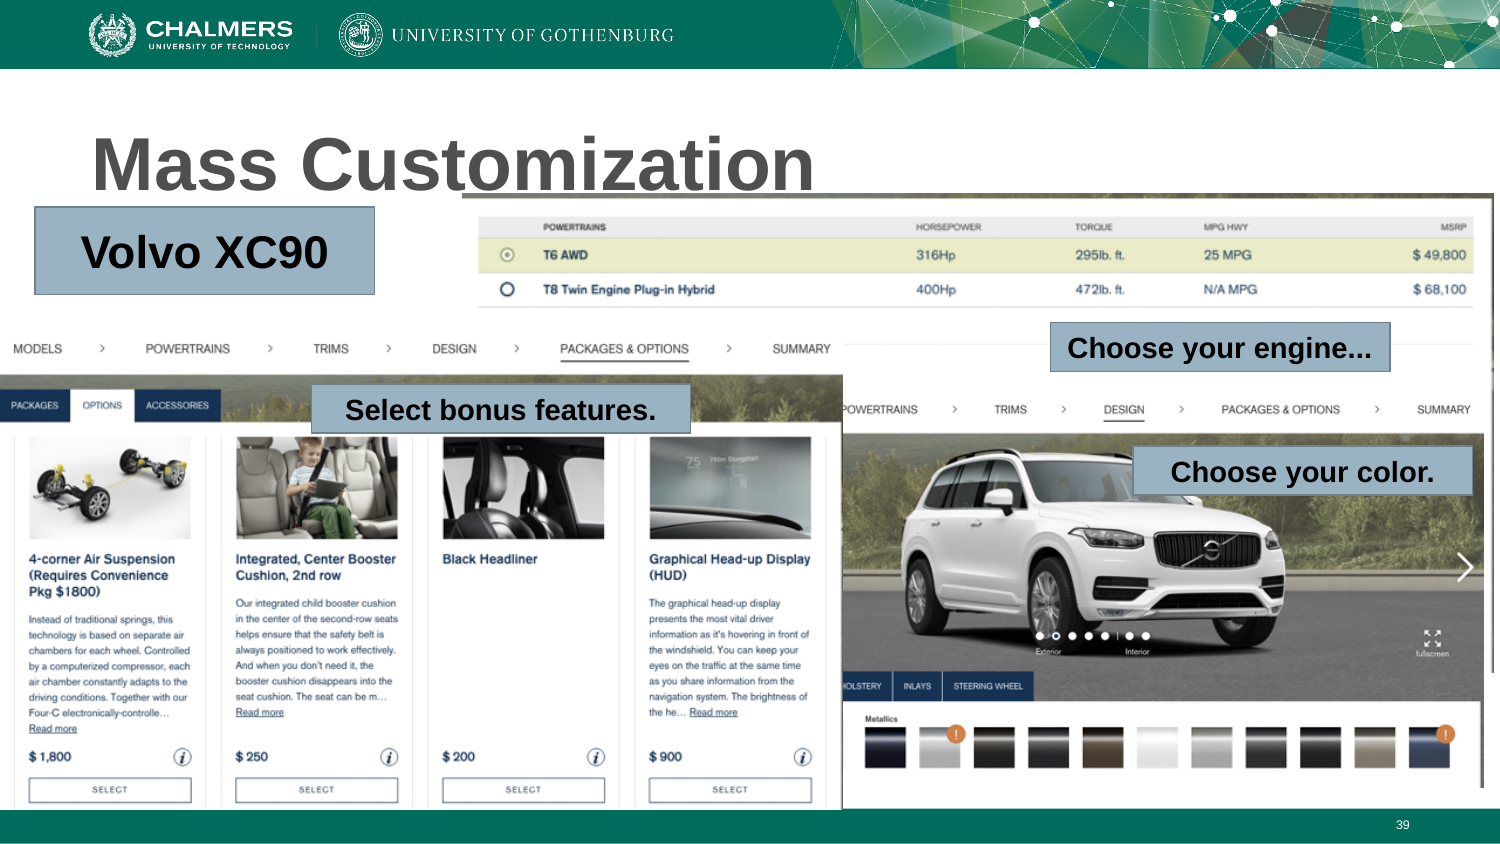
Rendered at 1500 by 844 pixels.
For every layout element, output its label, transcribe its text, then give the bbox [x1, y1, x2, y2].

picture [64, 0, 696, 85]
picture [0, 193, 1495, 810]
text_box Volvo XC90 [35, 207, 375, 295]
slide_number ‹#› [1074, 809, 1425, 844]
picture [759, 0, 1500, 68]
title Mass Customization [76, 100, 1425, 211]
